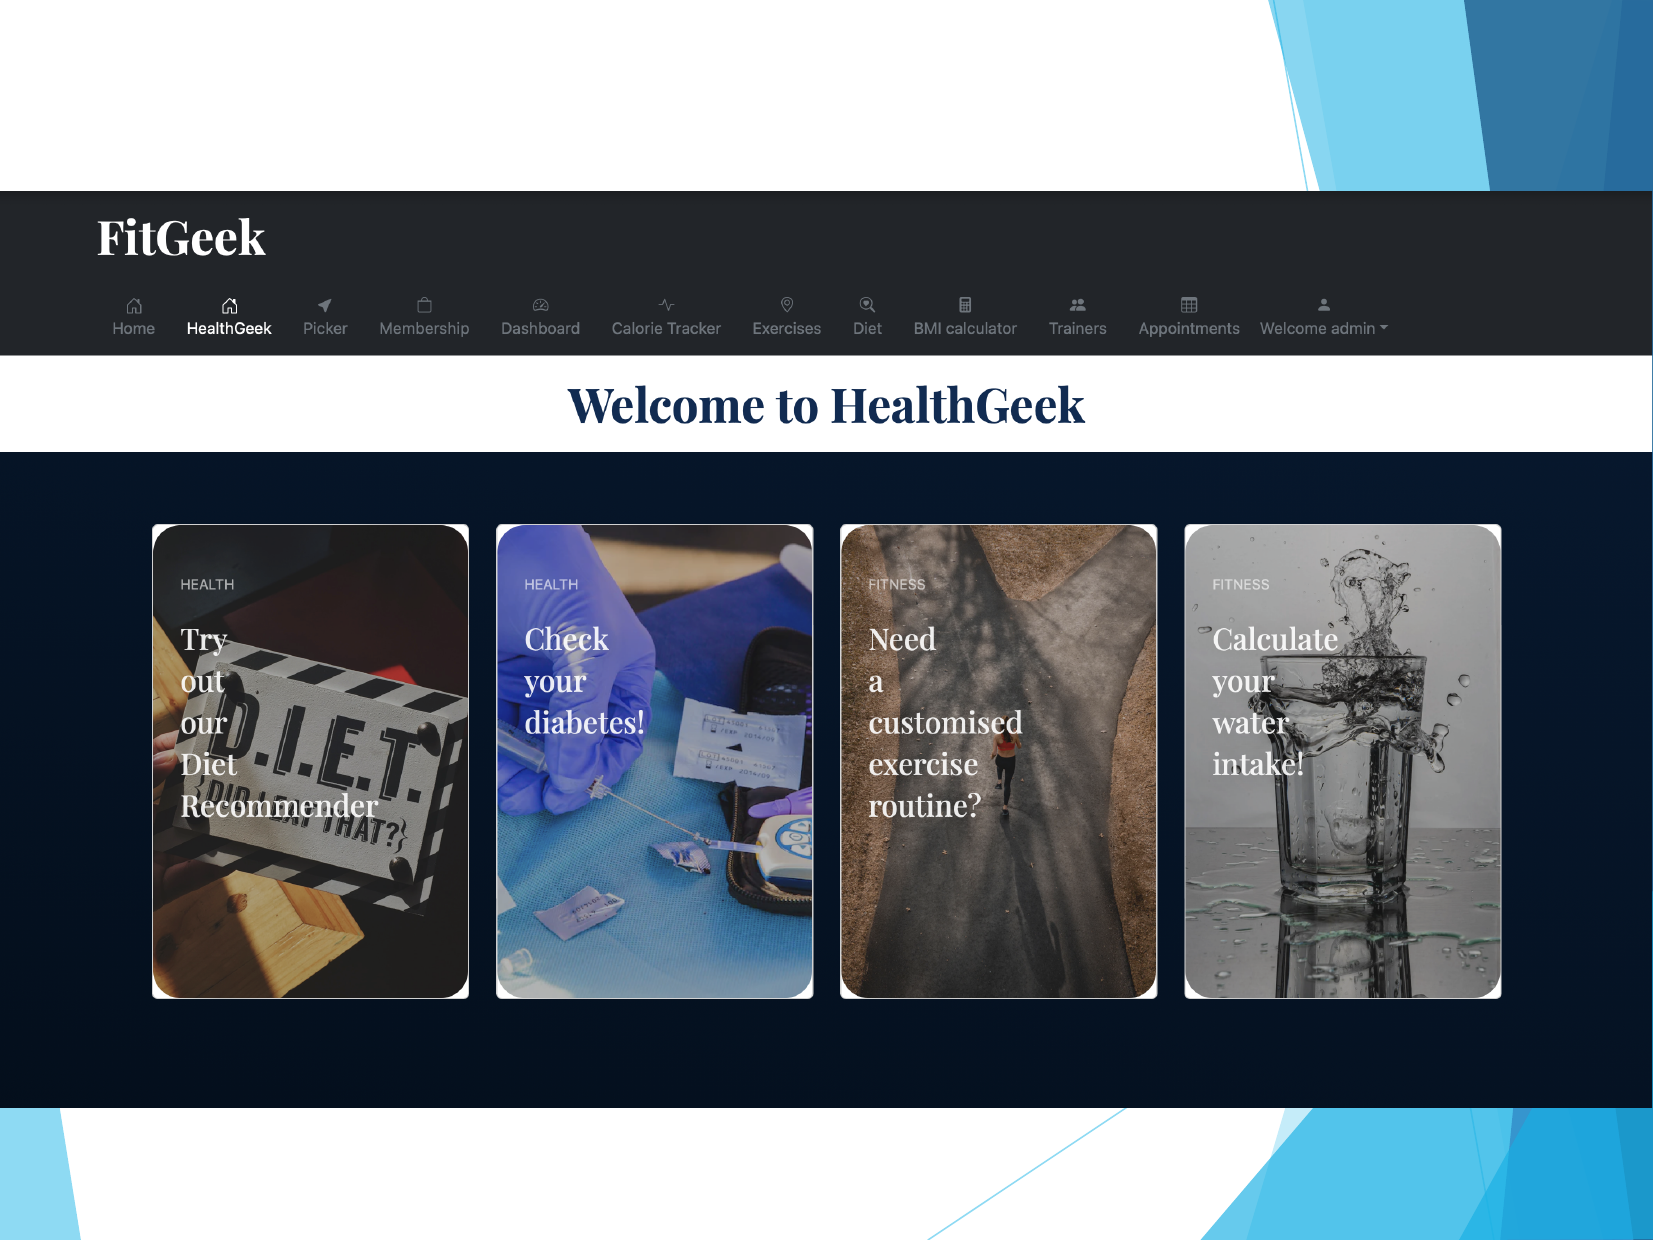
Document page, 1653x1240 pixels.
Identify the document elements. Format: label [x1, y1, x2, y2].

picture [0, 191, 1653, 1108]
